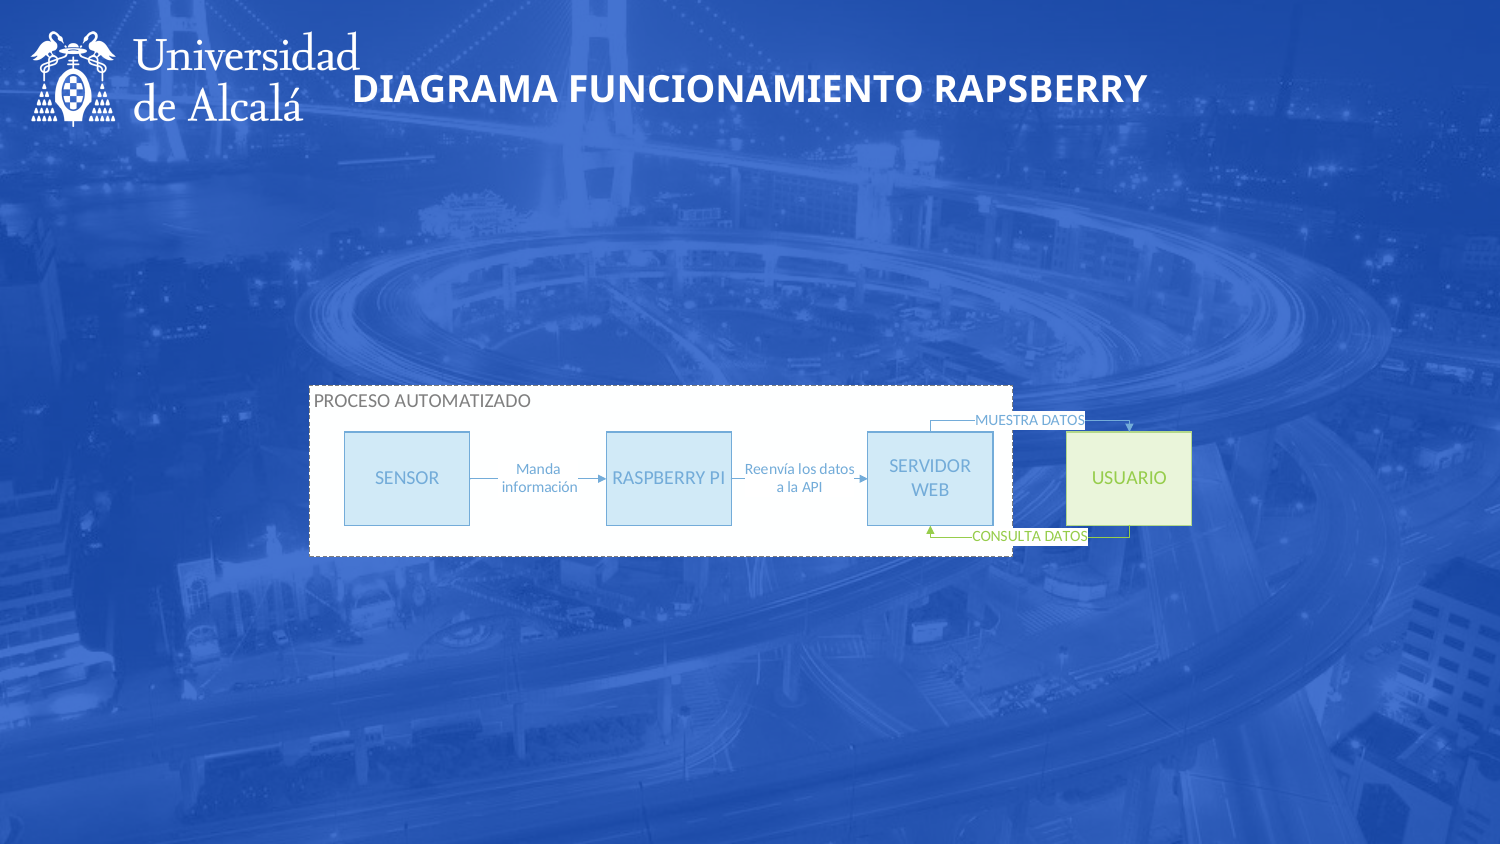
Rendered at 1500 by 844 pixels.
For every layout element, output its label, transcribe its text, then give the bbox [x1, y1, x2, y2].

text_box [306, 382, 1194, 559]
picture [30, 30, 360, 127]
title DIAGRAMA FUNCIONAMIENTO RAPSBERRY [362, 49, 1305, 133]
